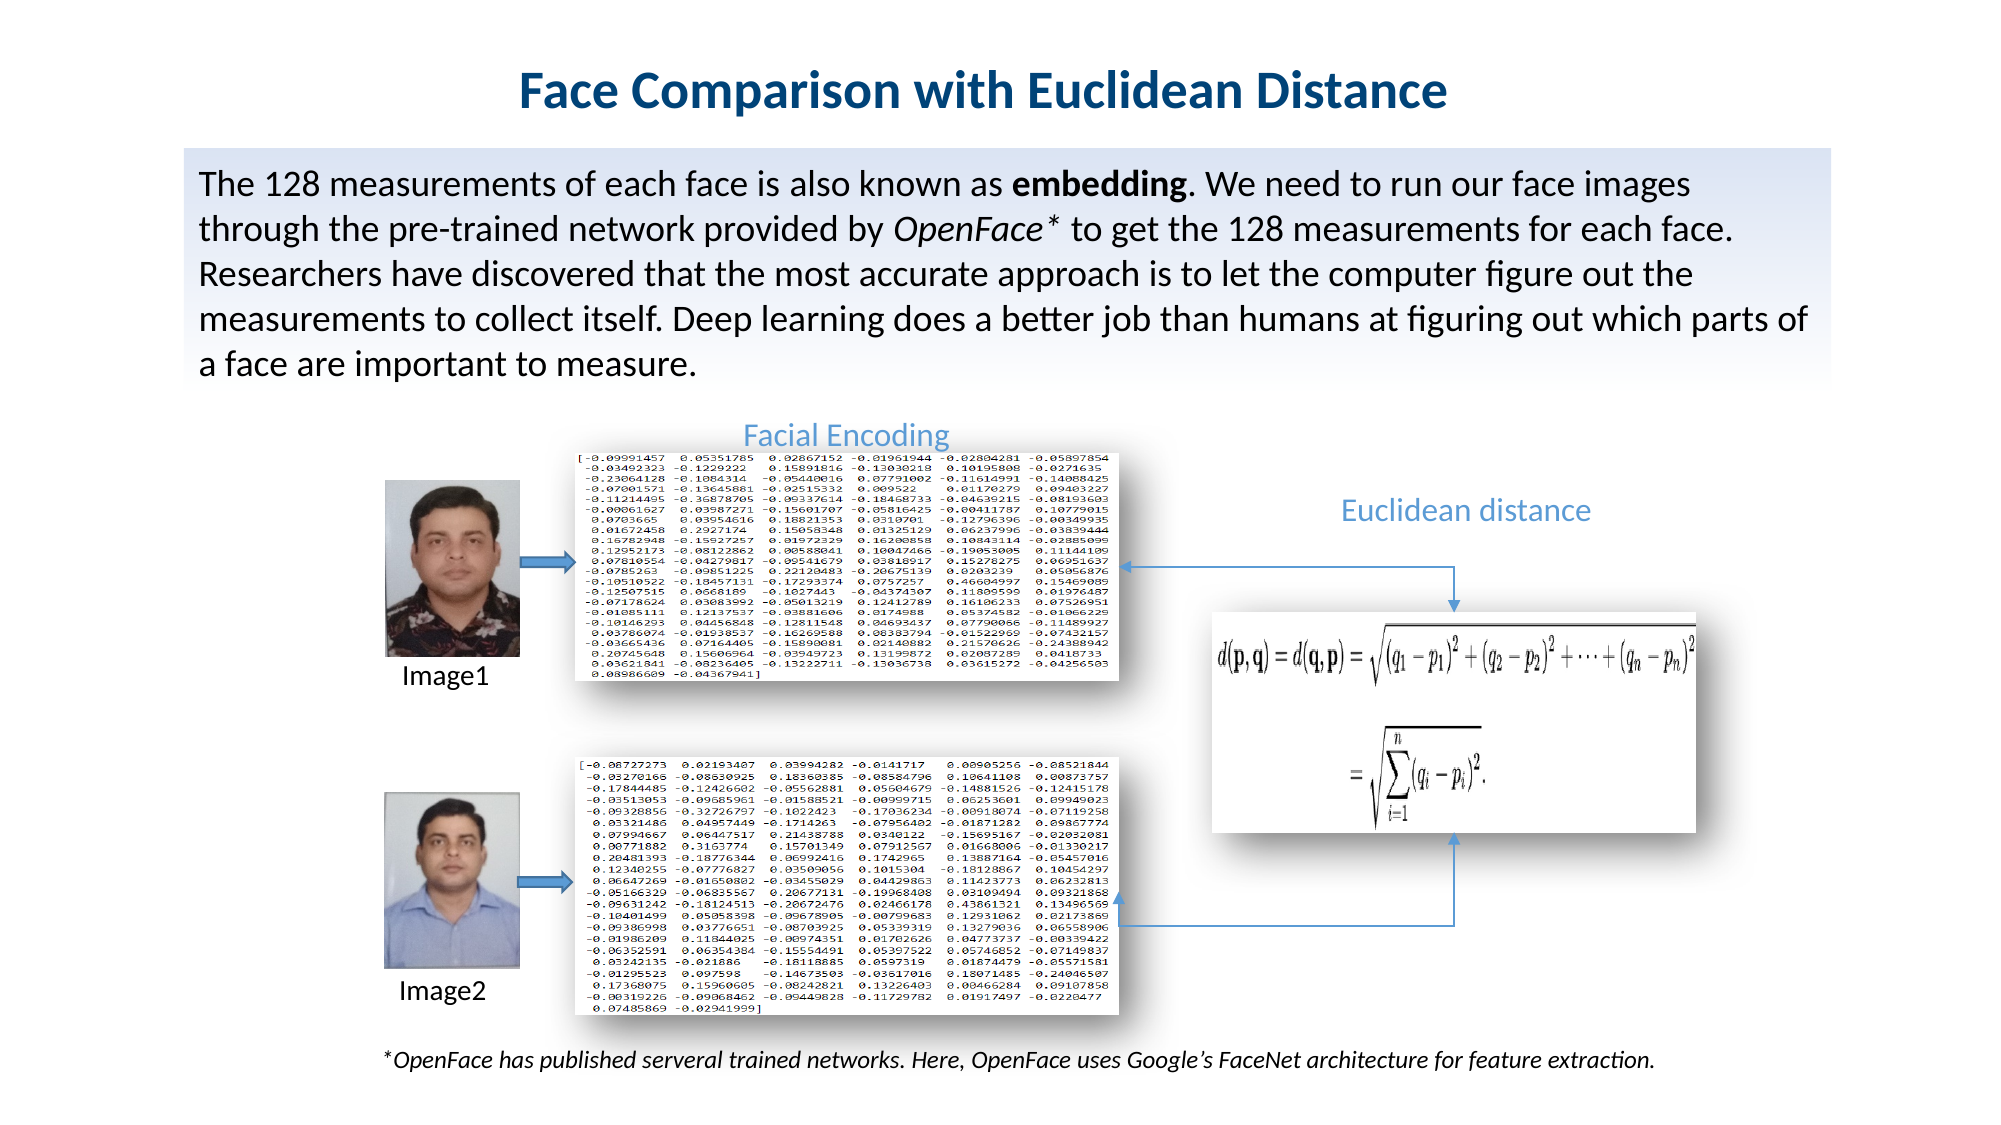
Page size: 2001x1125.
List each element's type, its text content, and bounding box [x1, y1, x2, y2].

picture [574, 453, 1119, 681]
text_box Image2 [384, 969, 518, 1014]
text_box The 128 measurements of each face is also known as embedding. We need to run our face images through the pre-trained network provided by OpenFace* to get the 128 measurements for each face. Researchers have discovered that the most accurate approach is to let the computer figure out the measurements to collect itself. Deep learning does a better job than humans at figuring out which parts of a face are important to measure. [183, 148, 1832, 394]
picture [1212, 612, 1696, 833]
picture [574, 757, 1119, 1015]
text_box Euclidean distance [1326, 480, 1607, 536]
list Face Comparison with Euclidean Distance [412, 54, 1557, 119]
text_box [1118, 566, 1455, 613]
text_box [520, 869, 574, 895]
text_box *OpenFace has published serveral trained networks. Here, OpenFace uses Google’s FaceNet architecture for feature extraction. [366, 1035, 1719, 1081]
text_box Image1 [387, 649, 521, 699]
text_box Facial Encoding [574, 406, 1119, 453]
picture [385, 480, 520, 657]
picture [384, 792, 520, 969]
text_box [520, 550, 574, 575]
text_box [1256, 694, 1317, 1030]
